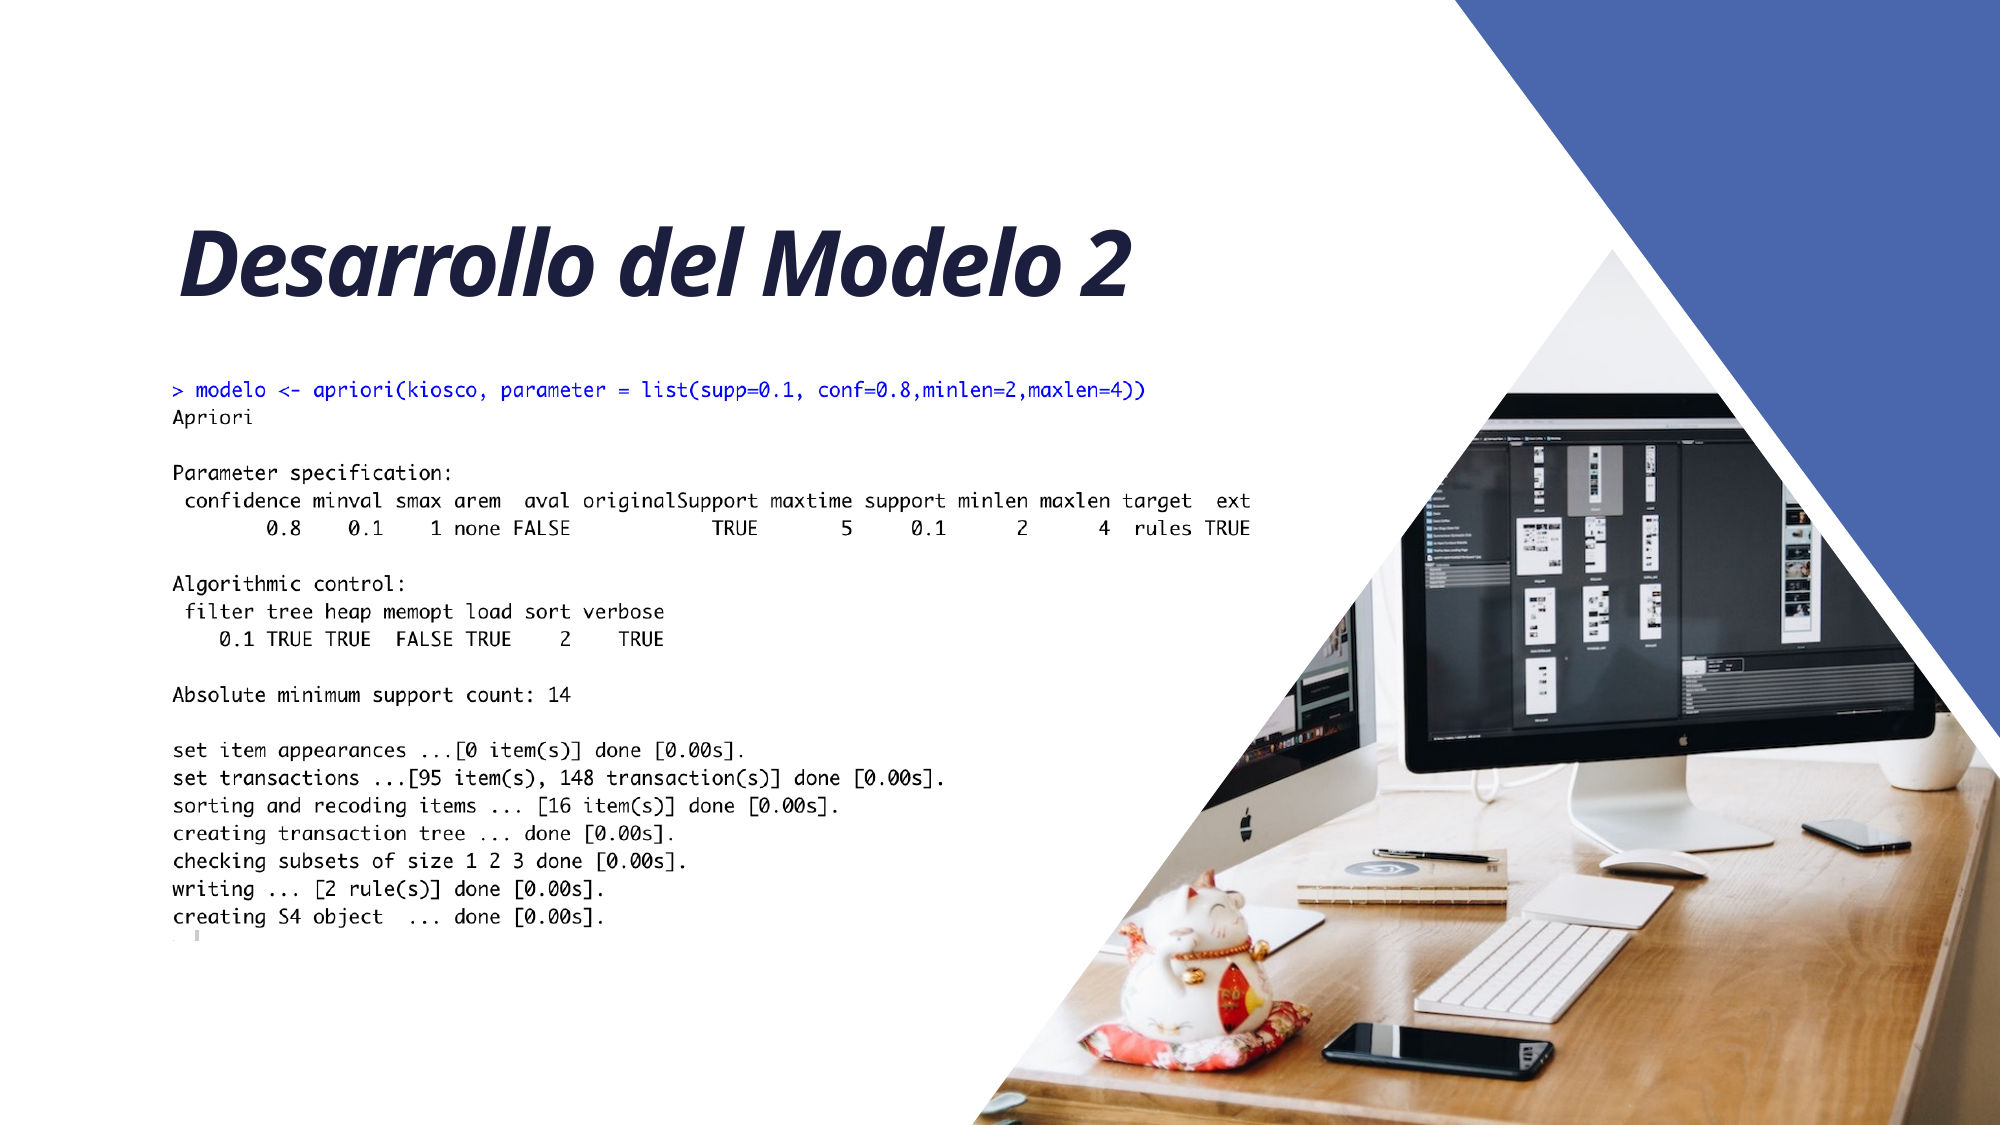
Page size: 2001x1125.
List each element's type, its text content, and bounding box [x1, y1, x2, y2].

text_box Desarrollo del Modelo 2 [163, 197, 1172, 323]
picture [164, 249, 2000, 1125]
text_box [1453, 0, 2000, 249]
